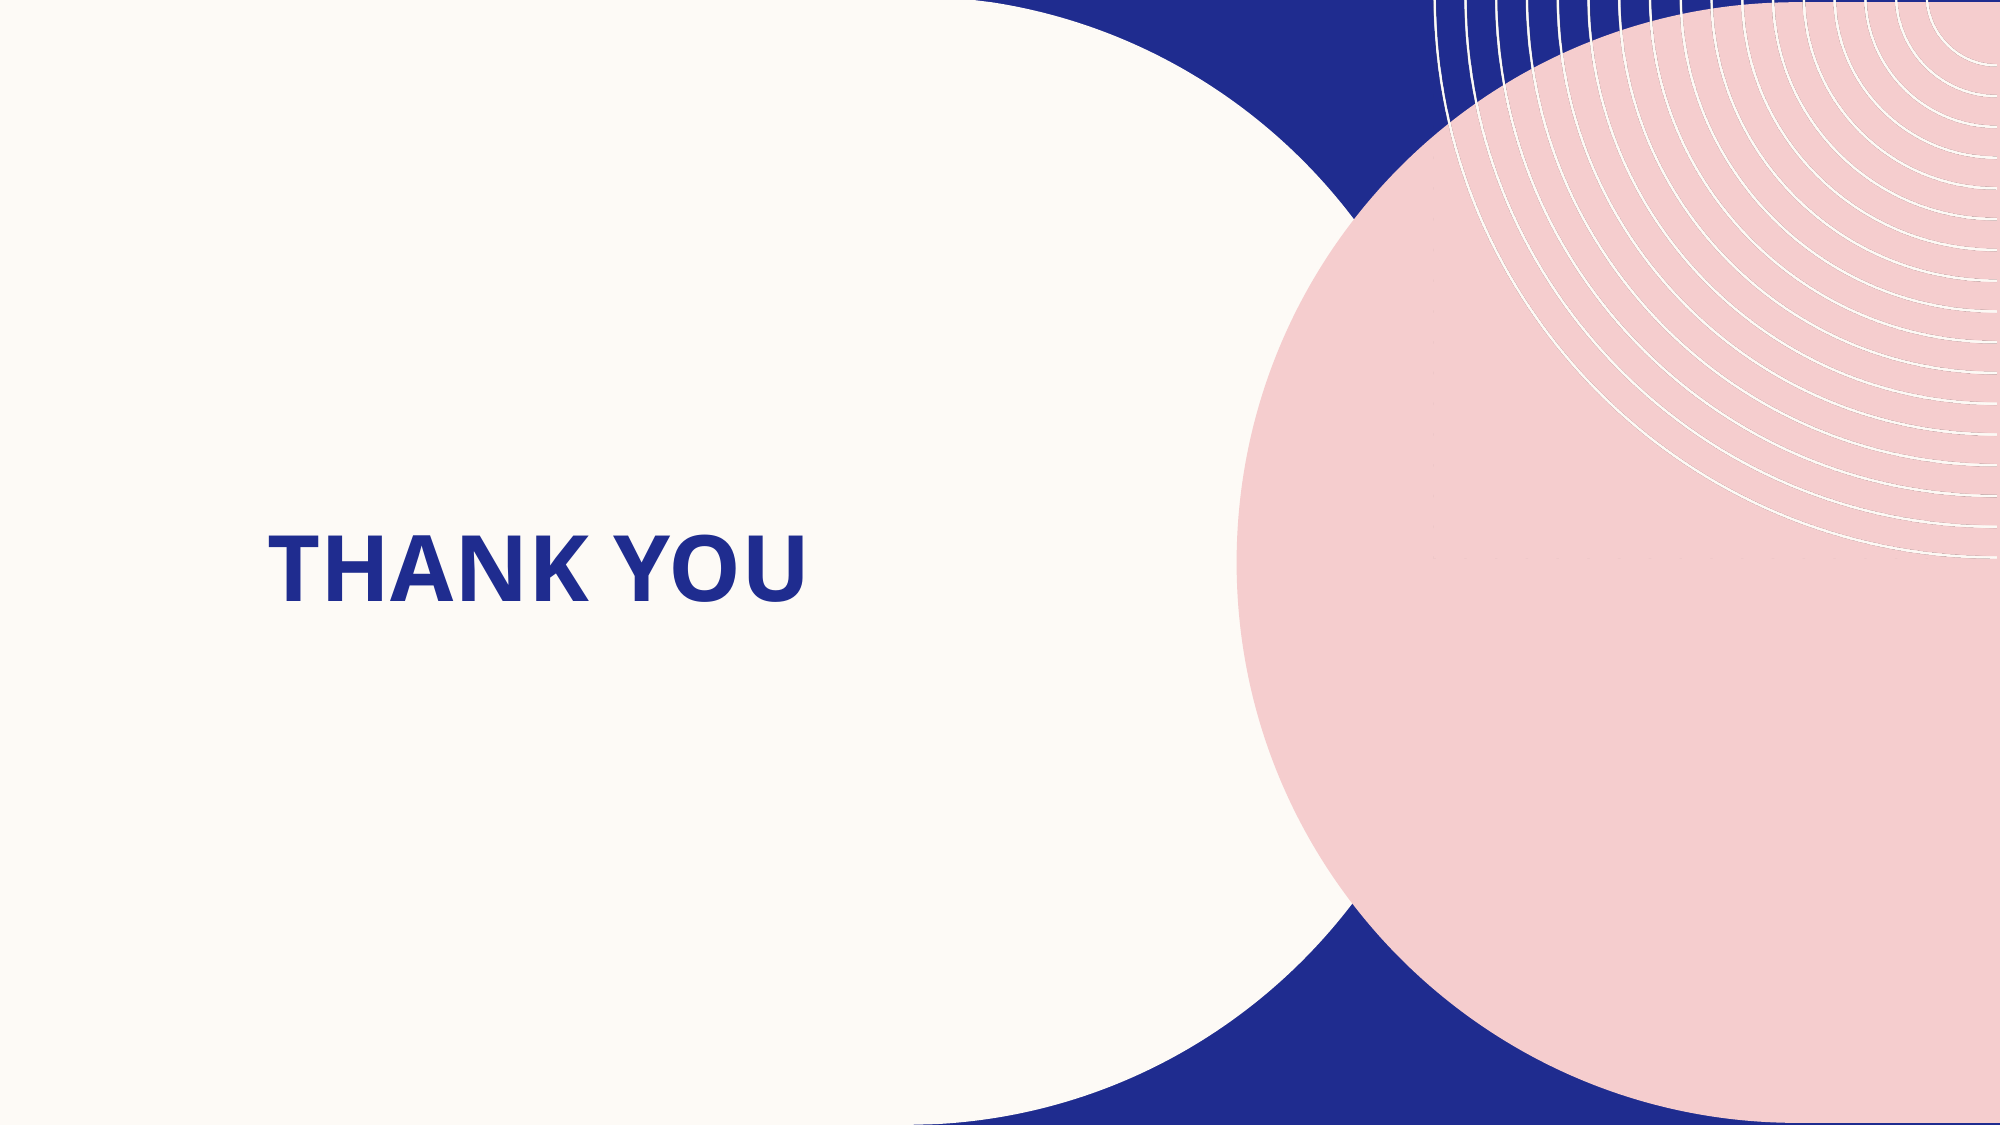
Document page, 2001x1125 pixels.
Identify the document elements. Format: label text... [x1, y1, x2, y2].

title THANK YOU [252, 507, 937, 618]
picture [1433, 0, 1997, 559]
